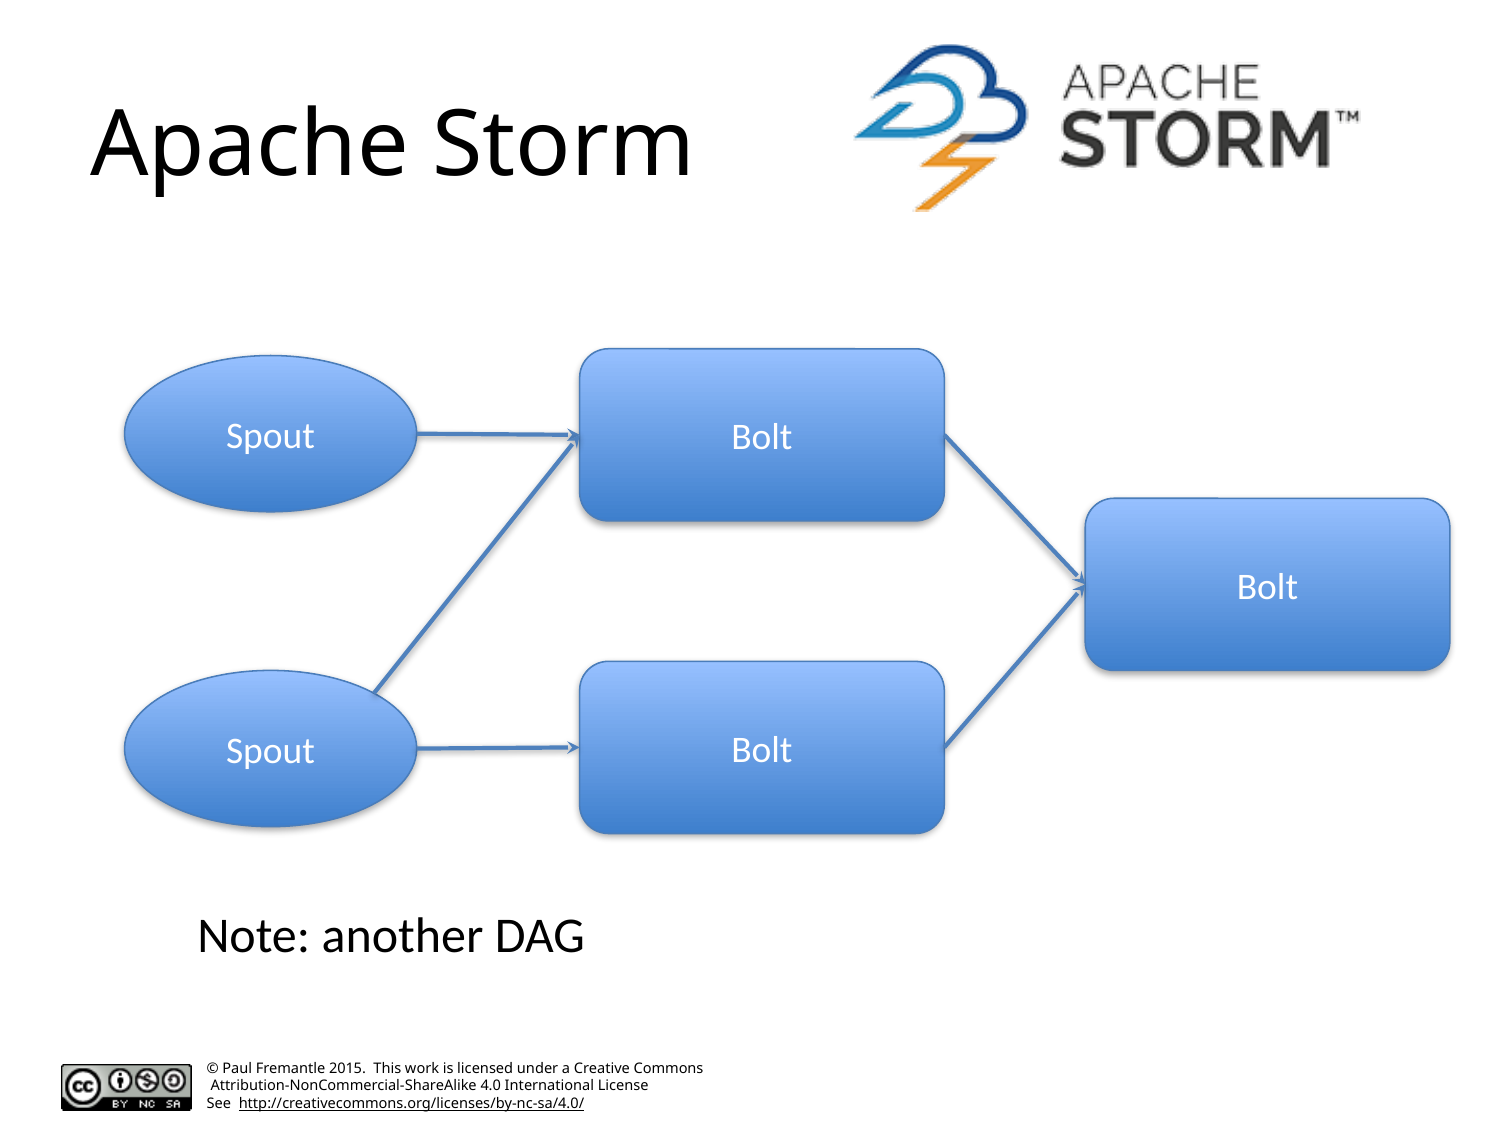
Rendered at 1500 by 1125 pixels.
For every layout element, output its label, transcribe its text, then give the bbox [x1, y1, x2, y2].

text_box Note: another DAG [182, 894, 606, 971]
picture [61, 1064, 192, 1111]
text_box Spout [124, 355, 417, 512]
text_box Bolt [1091, 498, 1450, 671]
text_box Spout [124, 670, 417, 827]
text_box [943, 584, 1086, 748]
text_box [373, 434, 580, 694]
text_box Bolt [579, 348, 945, 521]
picture [853, 44, 1386, 212]
text_box Bolt [579, 661, 945, 834]
title Apache Storm [75, 45, 1425, 233]
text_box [944, 434, 1086, 583]
